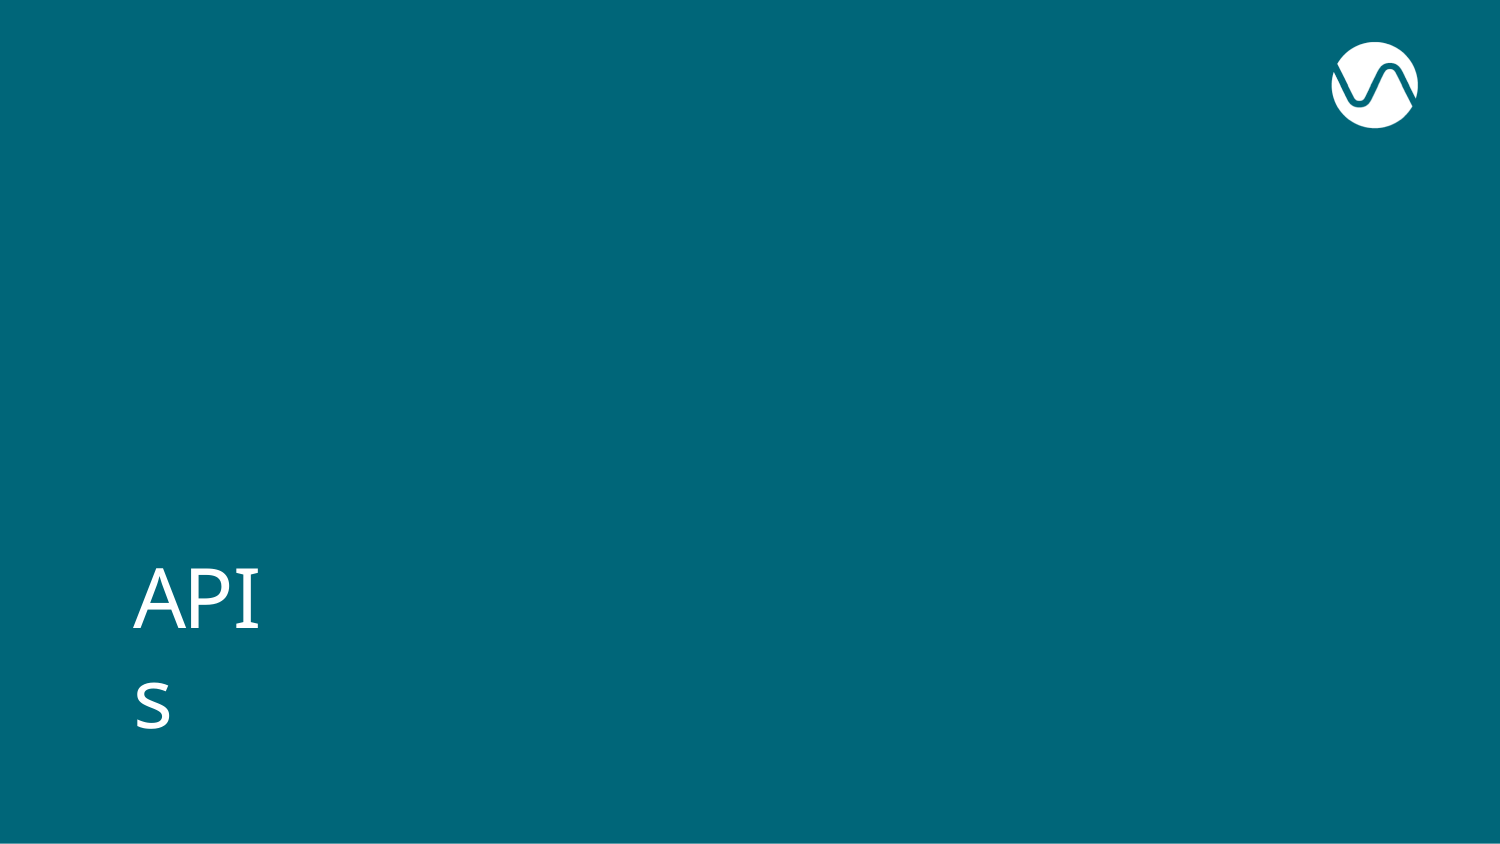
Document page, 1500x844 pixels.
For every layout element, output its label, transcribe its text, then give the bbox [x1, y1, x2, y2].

picture [1329, 39, 1420, 131]
title APIs [131, 543, 302, 746]
